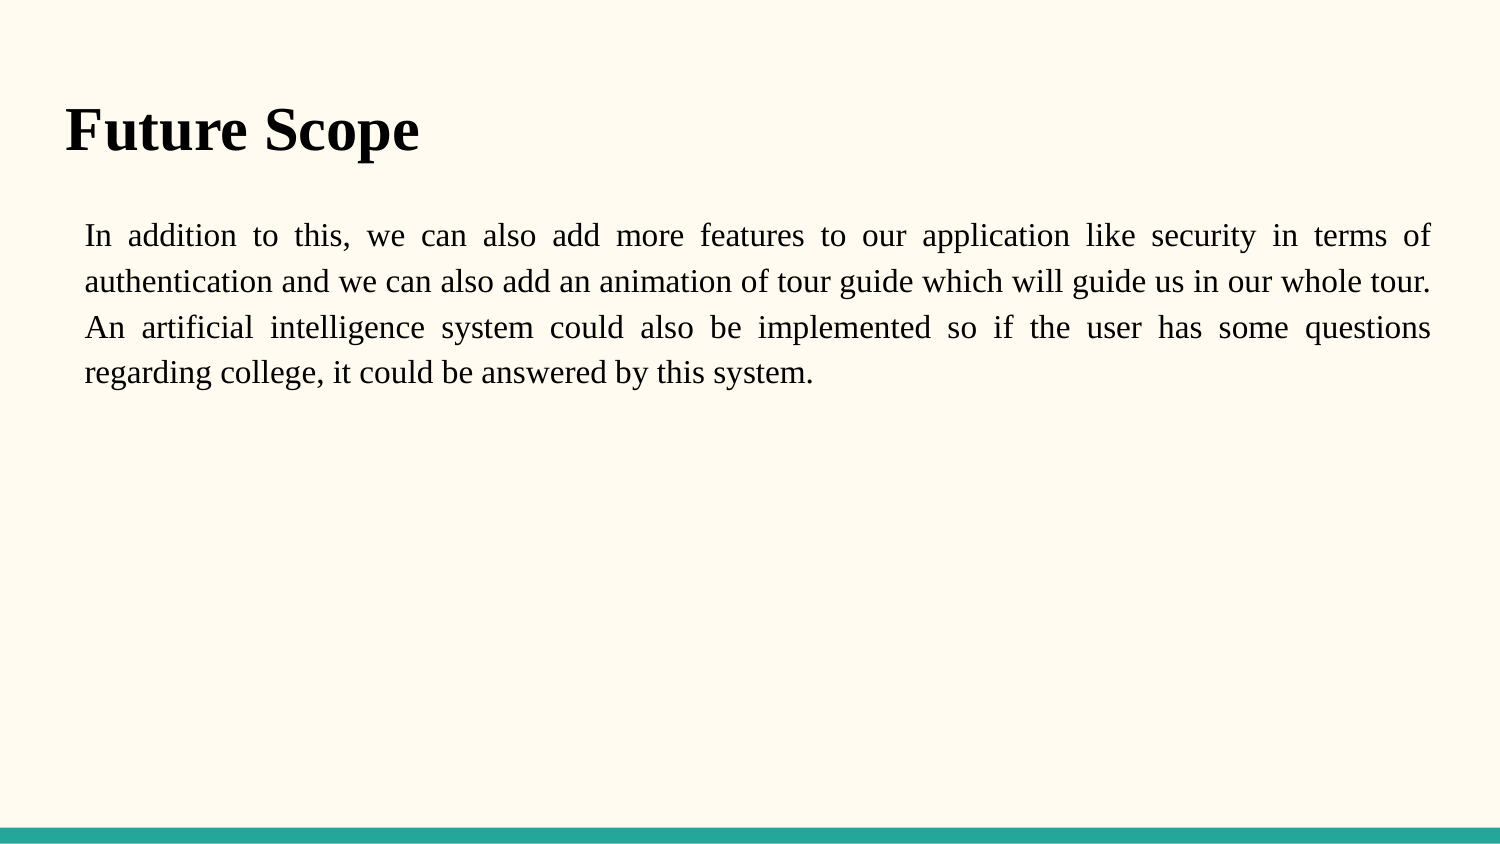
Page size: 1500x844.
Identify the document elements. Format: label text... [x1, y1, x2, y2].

text_box In addition to this, we can also add more features to our application like security in terms of authentication and we can also add an animation of tour guide which will guide us in our whole tour. An artificial intelligence system could also be implemented so if the user has some questions regarding college, it could be answered by this system. [51, 192, 1449, 752]
text_box Future Scope [51, 72, 1449, 174]
